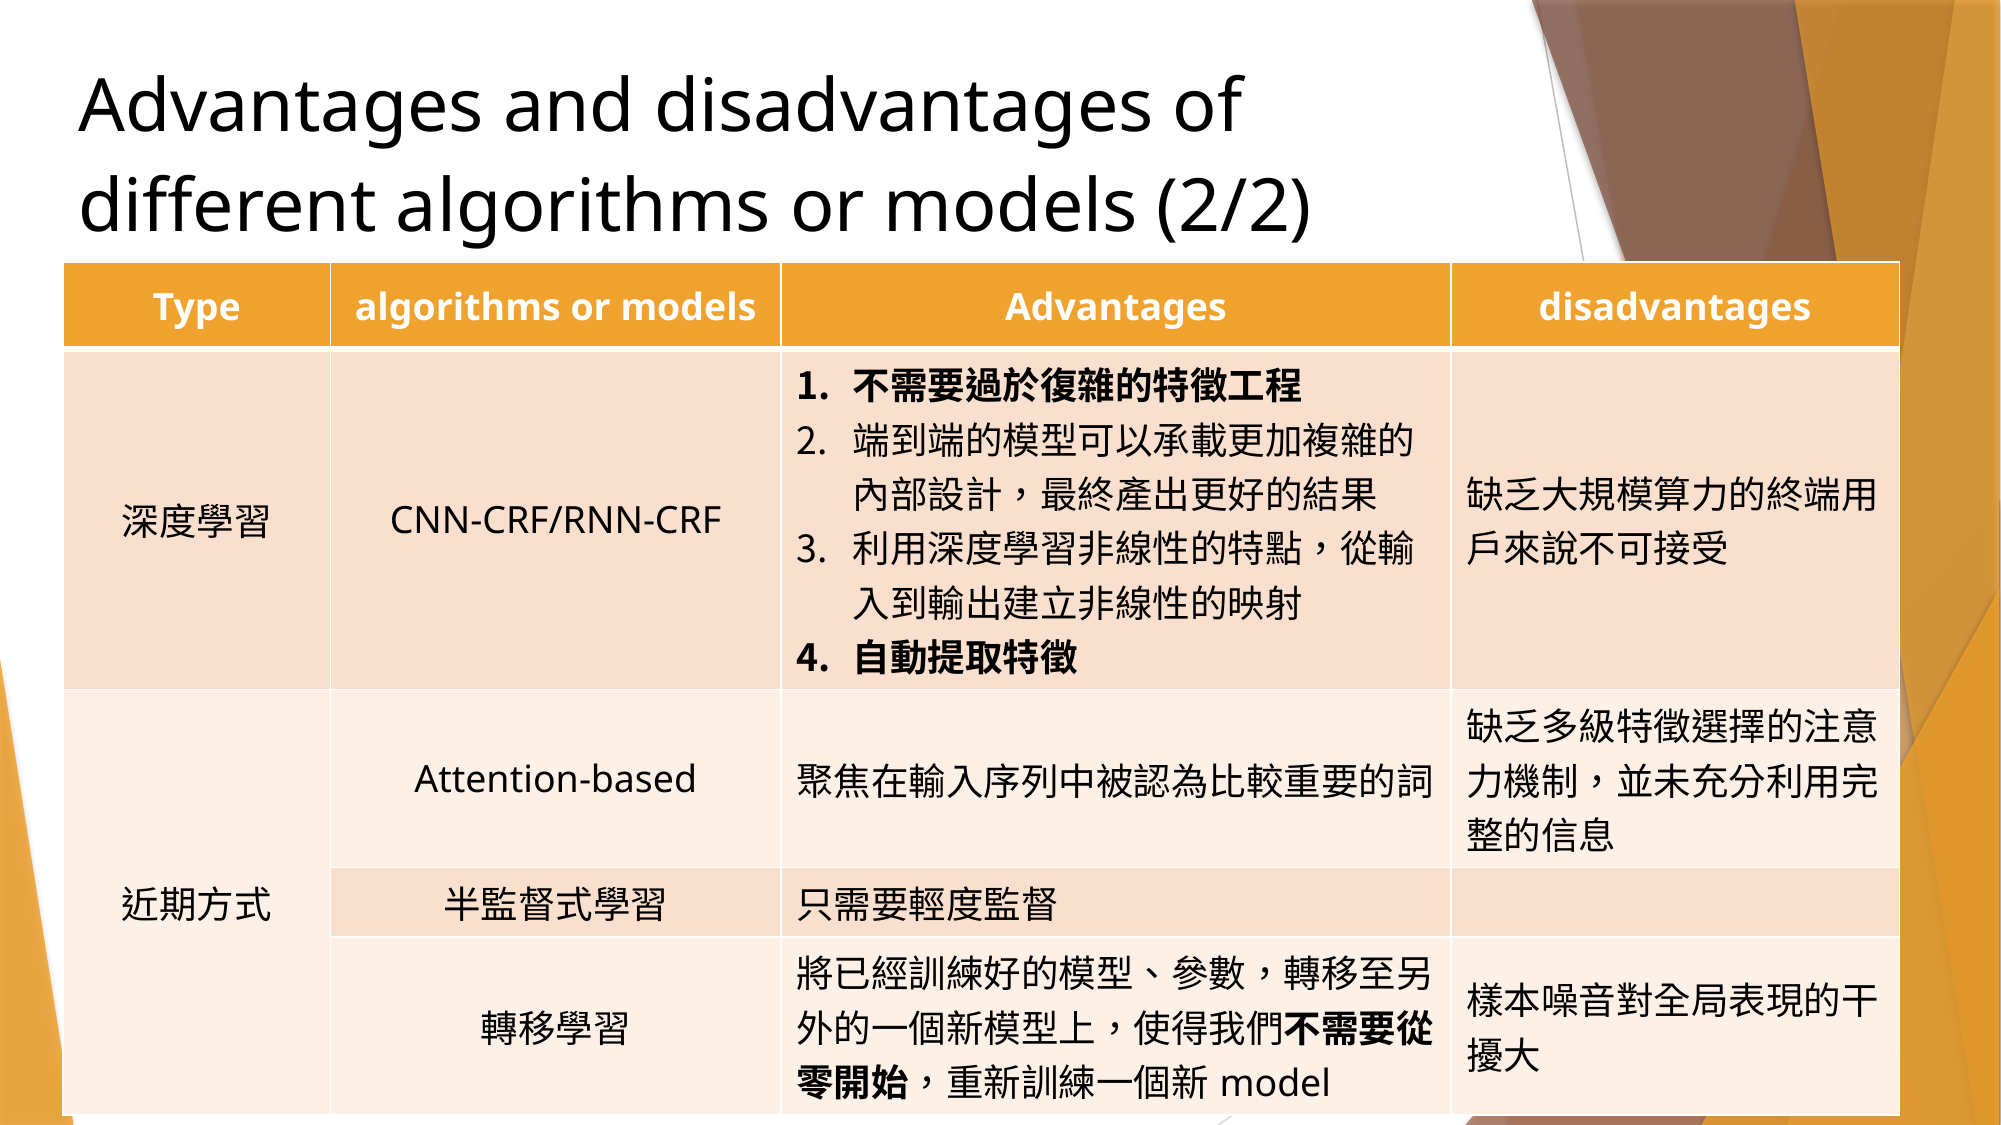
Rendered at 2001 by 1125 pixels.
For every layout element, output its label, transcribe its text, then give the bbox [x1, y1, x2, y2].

table_cell 將已經訓練好的模型、參數，轉移至另外的一個新模型上，使得我們不需要從零開始，重新訓練一個新model [782, 938, 1450, 1114]
table_cell 缺乏多級特徵選擇的注意力機制，並未充分利用完整的信息 [1452, 690, 1899, 867]
table_cell CNN-CRF/RNN-CRF [331, 352, 780, 689]
table_cell 缺乏大規模算力的終端用戶來說不可接受 [1452, 352, 1899, 689]
table_cell 聚焦在輸入序列中被認為比較重要的詞 [782, 690, 1450, 867]
table_cell [1452, 868, 1899, 936]
table_cell Attention-based [331, 690, 780, 867]
table_cell 只需要輕度監督 [782, 868, 1450, 936]
table_cell 半監督式學習 [331, 868, 780, 936]
table_cell 轉移學習 [331, 938, 780, 1114]
table_cell 深度學習 [64, 352, 330, 689]
table_header Advantages [782, 263, 1450, 346]
table_cell 近期方式 [64, 690, 330, 1114]
title Advantages and disadvantages of different algorithms or models (2/2) [63, 45, 1474, 263]
table_header Type [64, 263, 330, 346]
table_cell 不需要過於復雜的特徵工程 端到端的模型可以承載更加複雜的內部設計，最終產出更好的結果 利用深度學習非線性的特點，從輸入到輸出建立非線性的映射 自動提取特徵 [782, 352, 1450, 689]
table_cell 樣本噪音對全局表現的干擾大 [1452, 938, 1899, 1114]
table_header disadvantages [1452, 263, 1899, 346]
table_header algorithms or models [331, 263, 780, 346]
